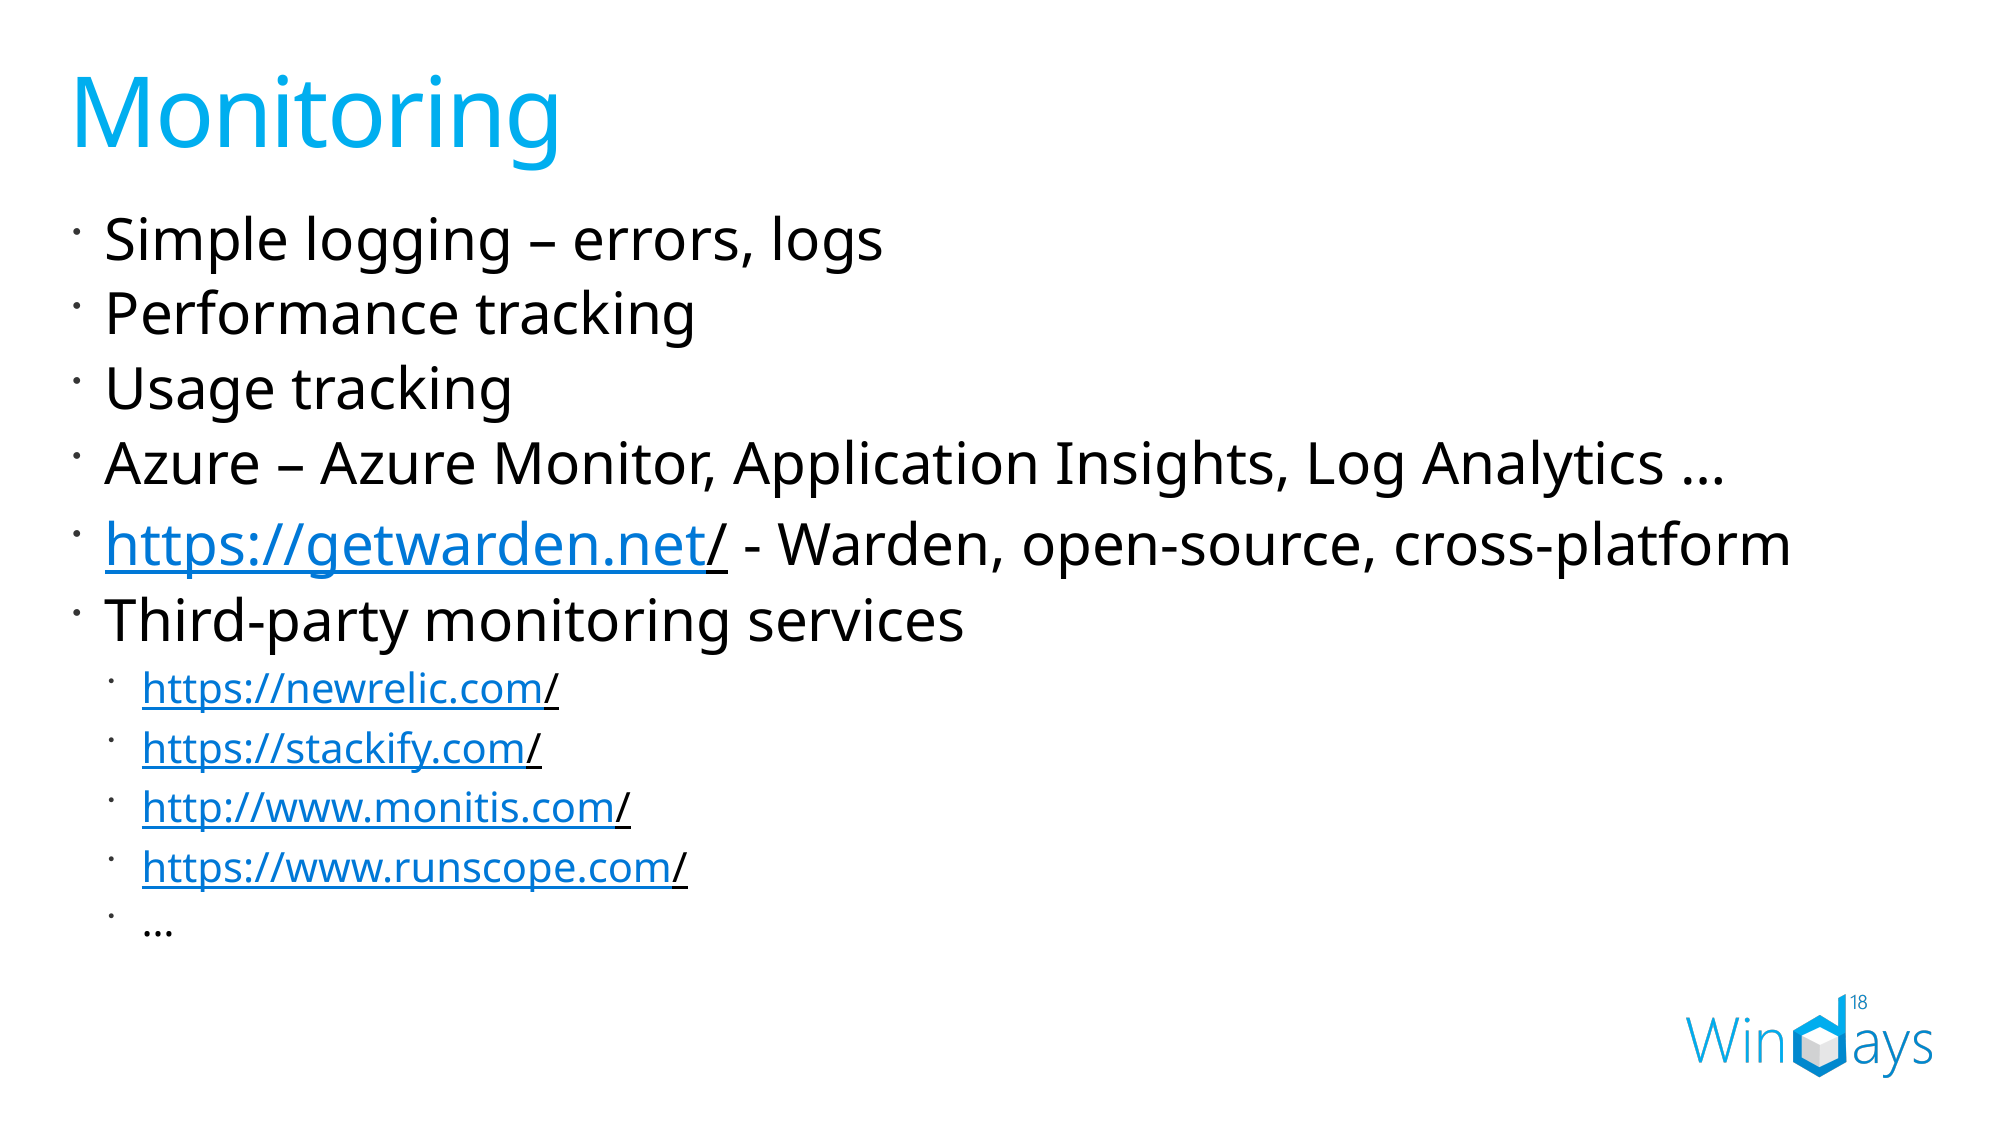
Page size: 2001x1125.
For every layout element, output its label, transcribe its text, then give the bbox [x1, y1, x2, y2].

picture [1821, 994, 1932, 1078]
picture [1686, 994, 1843, 1078]
list Simple logging – errors, logs Performance tracking Usage tracking Azure – Azure Monitor, Application Insights, Log Analytics … https://getwarden.net/ - Warden, open-source, cross-platform Third-party monitoring services https://newrelic.com/ https://stackify.com/ http://www.monitis.com/ https://www.runscope.com/ … [44, 194, 1957, 567]
title Monitoring [44, 47, 1957, 194]
picture [1918, 1034, 1932, 1050]
picture [1802, 1028, 1838, 1066]
